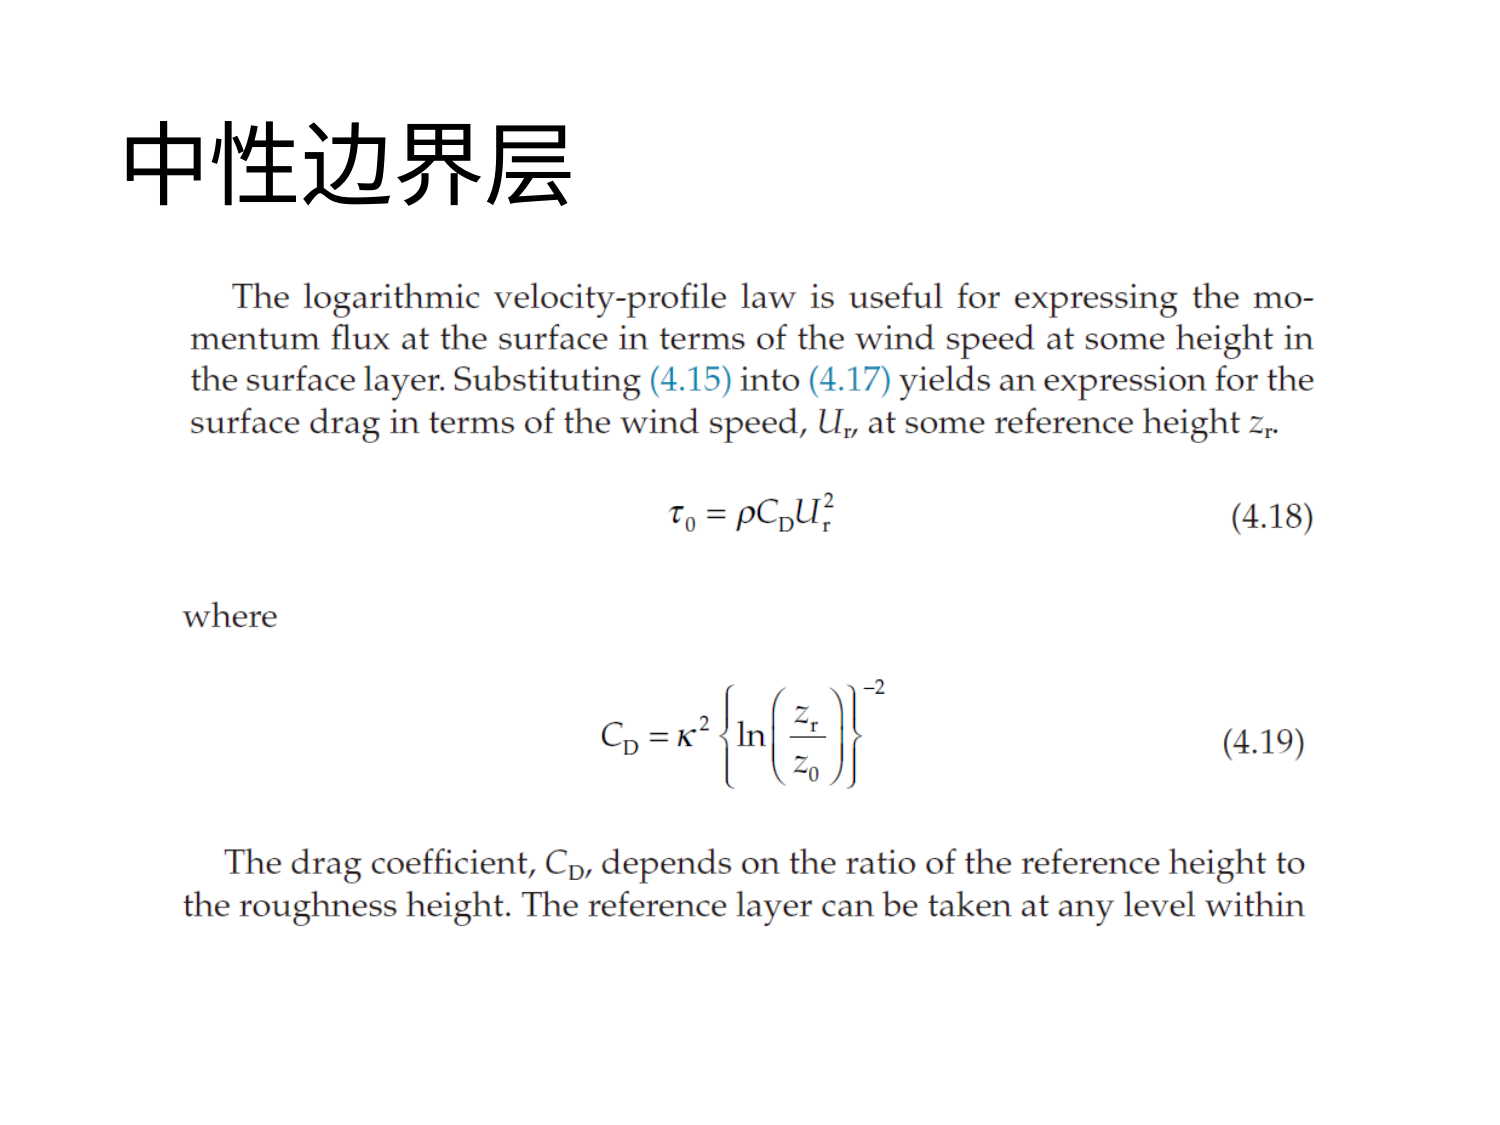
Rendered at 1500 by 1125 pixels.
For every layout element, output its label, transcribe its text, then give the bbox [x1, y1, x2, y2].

picture [168, 598, 1313, 930]
picture [168, 279, 1332, 555]
title 中性边界层 [103, 59, 1397, 278]
